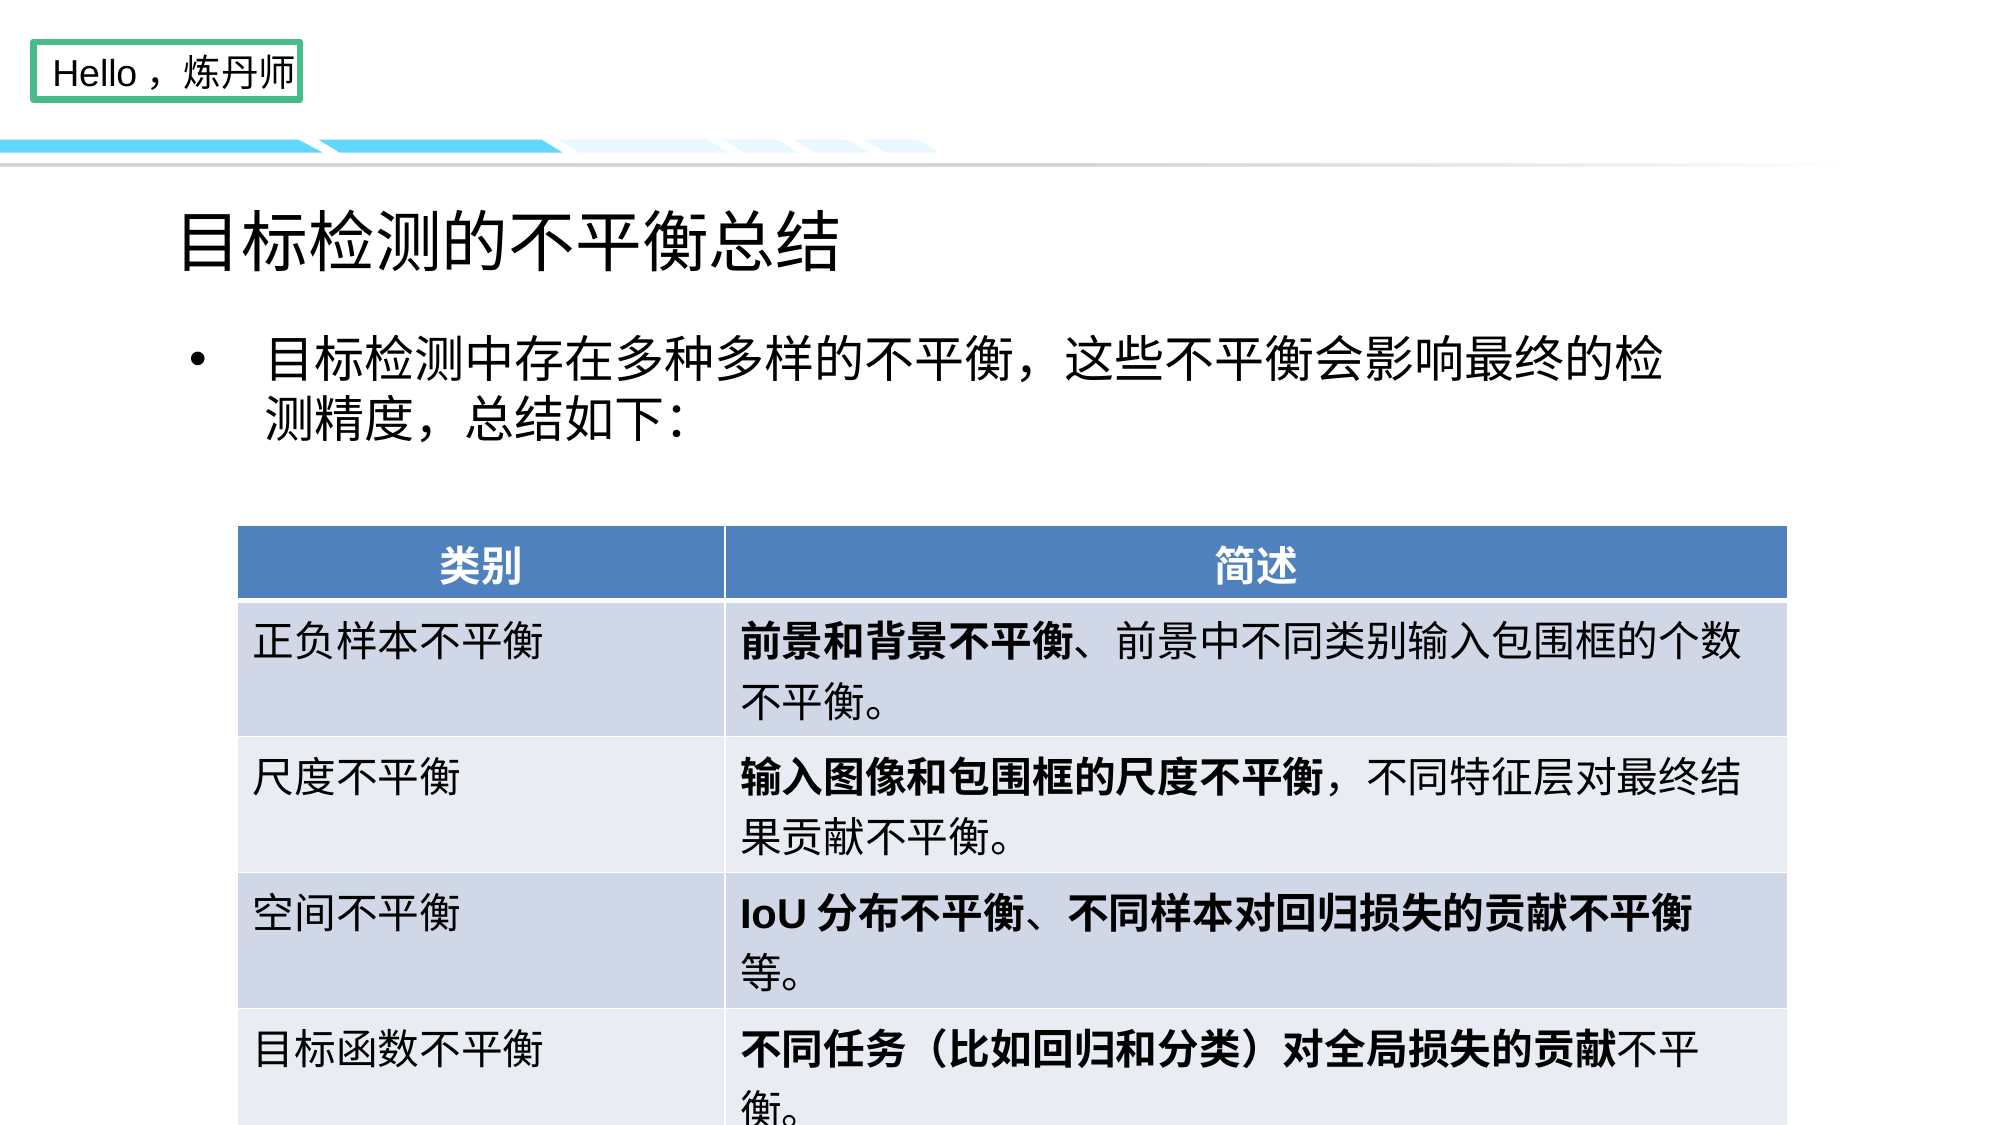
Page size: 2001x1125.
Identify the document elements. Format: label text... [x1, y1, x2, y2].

table_header 类别 [238, 526, 724, 598]
table_cell IoU分布不平衡、不同样本对回归损失的贡献不平衡等。 [726, 873, 1787, 1008]
table_cell 前景和背景不平衡、前景中不同类别输入包围框的个数不平衡。 [726, 603, 1787, 736]
picture [0, 163, 1851, 167]
table_cell 空间不平衡 [238, 873, 724, 1008]
table_cell 尺度不平衡 [238, 737, 724, 872]
table_cell 不同任务（比如回归和分类）对全局损失的贡献不平衡。 [726, 1009, 1787, 1125]
title 目标检测的不平衡总结 [174, 200, 889, 281]
table_header 简述 [726, 526, 1787, 598]
table_cell 正负样本不平衡 [238, 603, 724, 736]
table_cell 输入图像和包围框的尺度不平衡，不同特征层对最终结果贡献不平衡。 [726, 737, 1787, 872]
list 目标检测中存在多种多样的不平衡，这些不平衡会影响最终的检测精度，总结如下： [174, 320, 1688, 381]
table_cell 目标函数不平衡 [238, 1009, 724, 1125]
